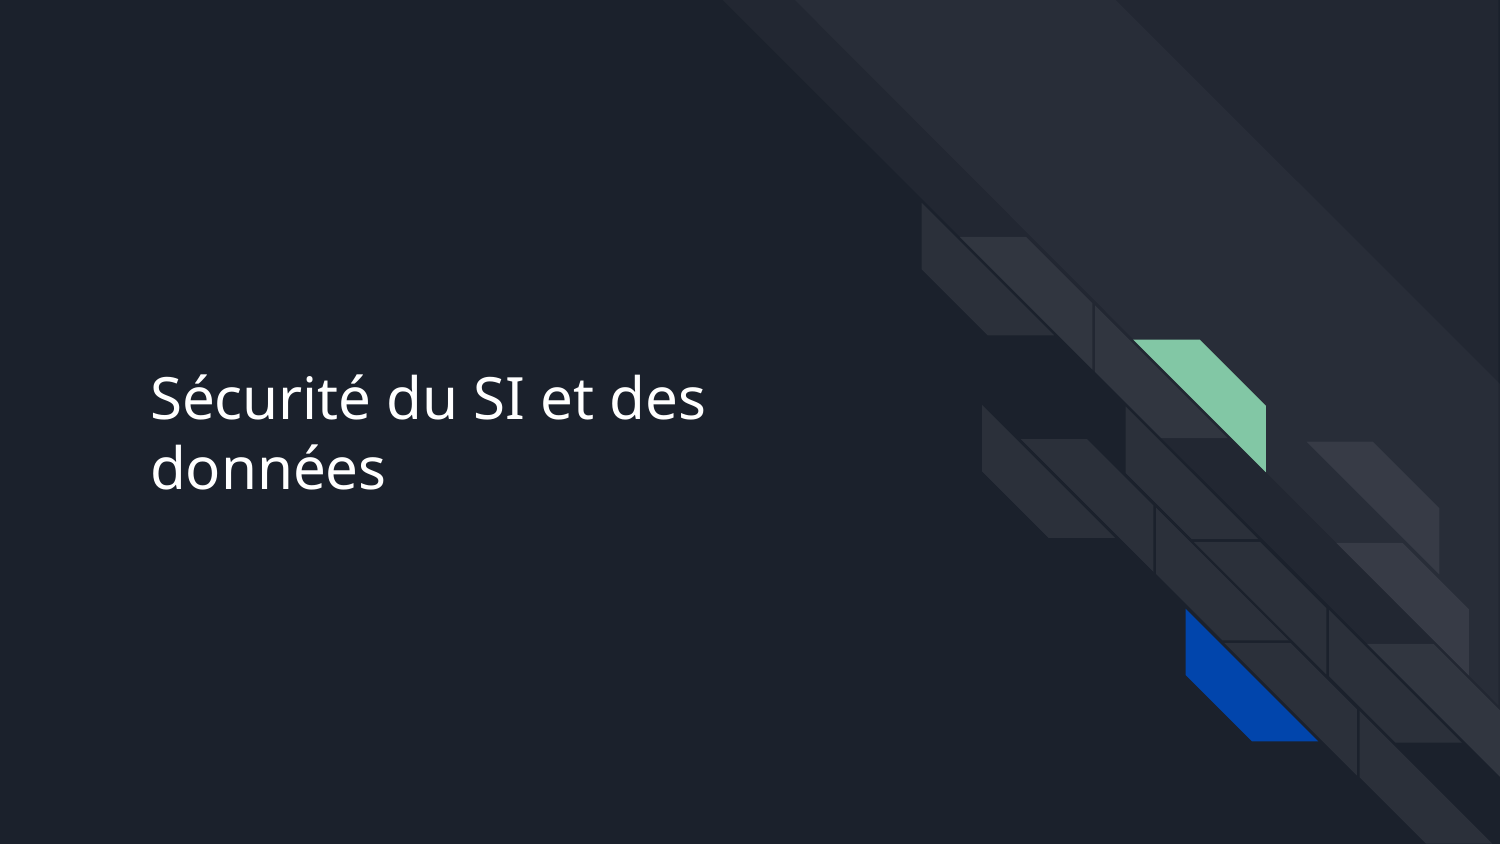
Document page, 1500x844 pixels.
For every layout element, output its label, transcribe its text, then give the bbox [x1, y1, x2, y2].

title Sécurité du SI et des données [135, 336, 888, 526]
